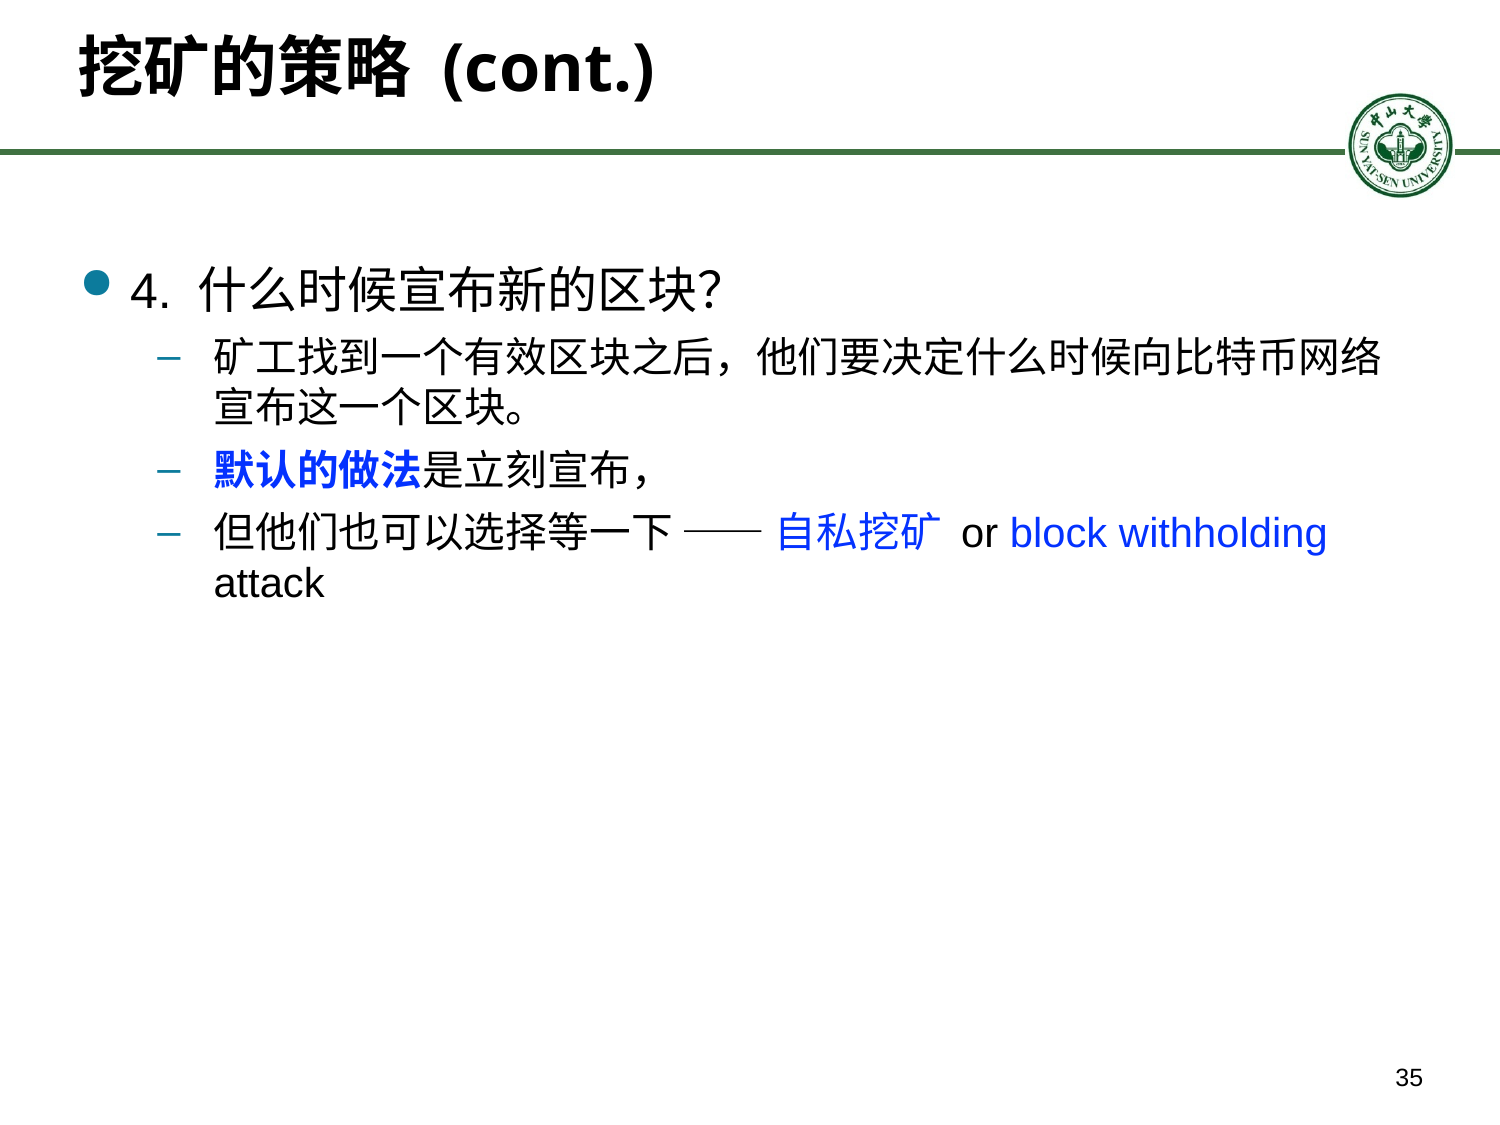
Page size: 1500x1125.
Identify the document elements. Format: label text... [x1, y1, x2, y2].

list 4. 什么时候宣布新的区块？ 矿工找到一个有效区块之后，他们要决定什么时候向比特币网络宣布这一个区块。 默认的做法是立刻宣布， 但他们也可以选择等一下 —— 自私挖矿 or block withholding attack [67, 187, 1432, 1038]
title 挖矿的策略 (cont.) [62, 24, 1421, 113]
picture [1345, 90, 1455, 200]
